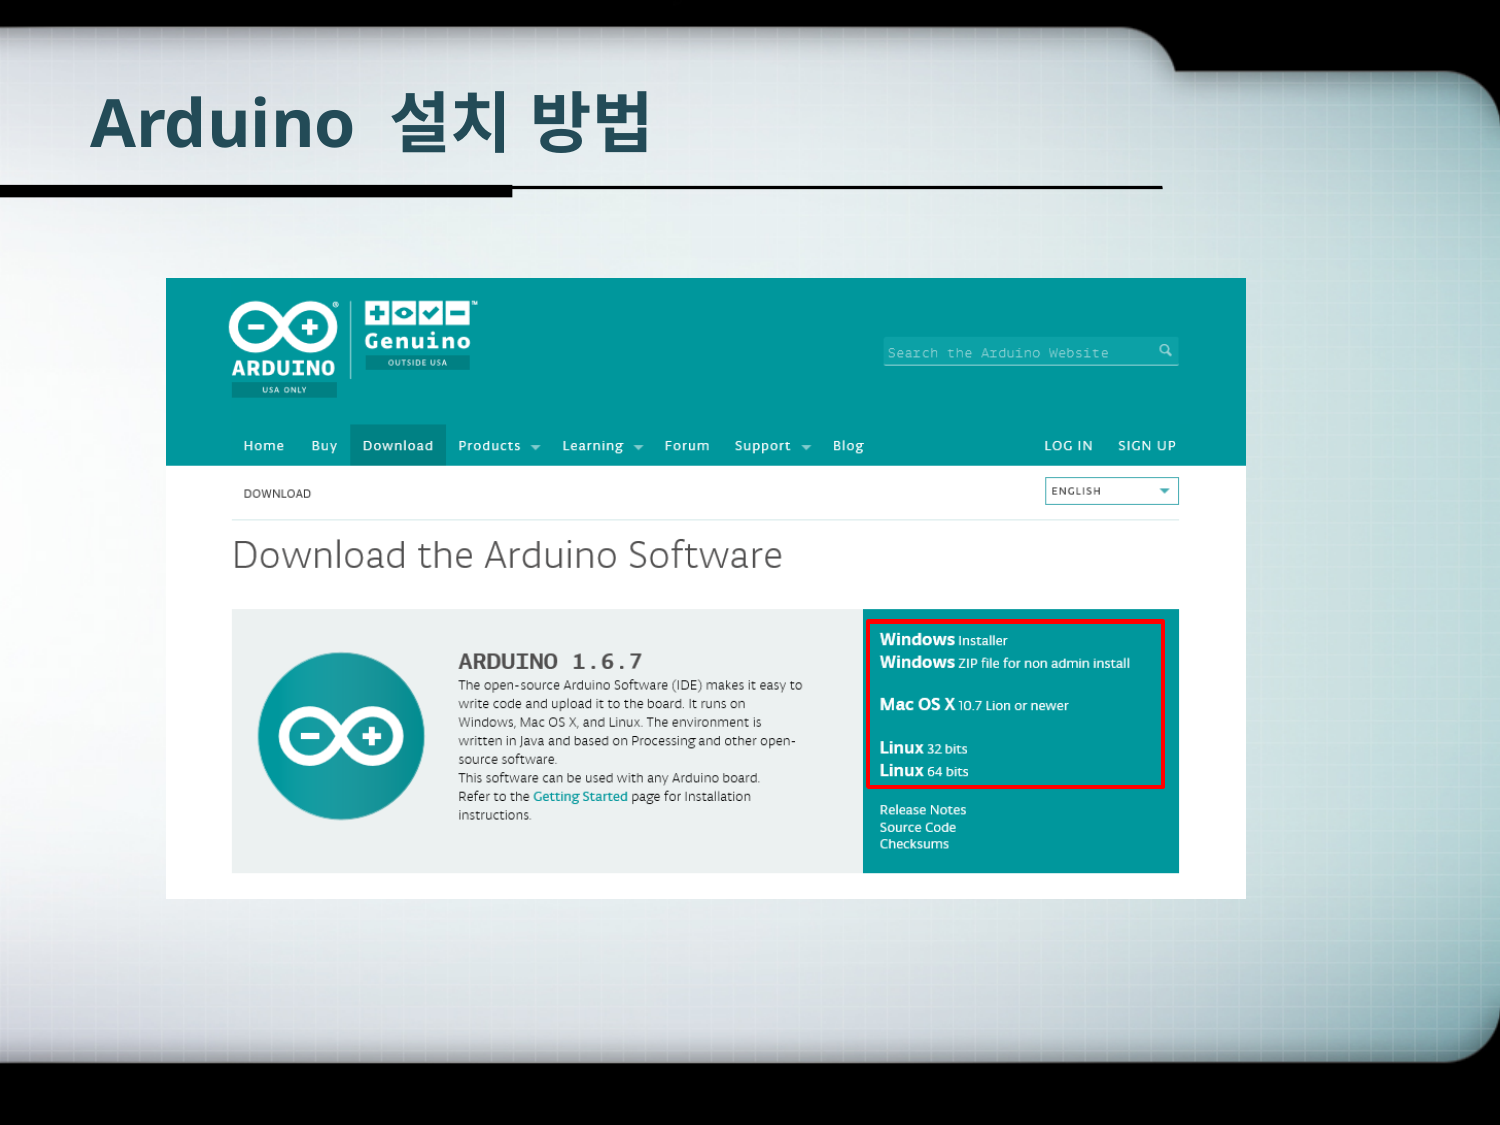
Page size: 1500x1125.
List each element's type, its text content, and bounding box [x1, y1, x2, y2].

picture [0, 0, 1500, 1125]
title Arduino 설치 방법 [75, 61, 1338, 181]
